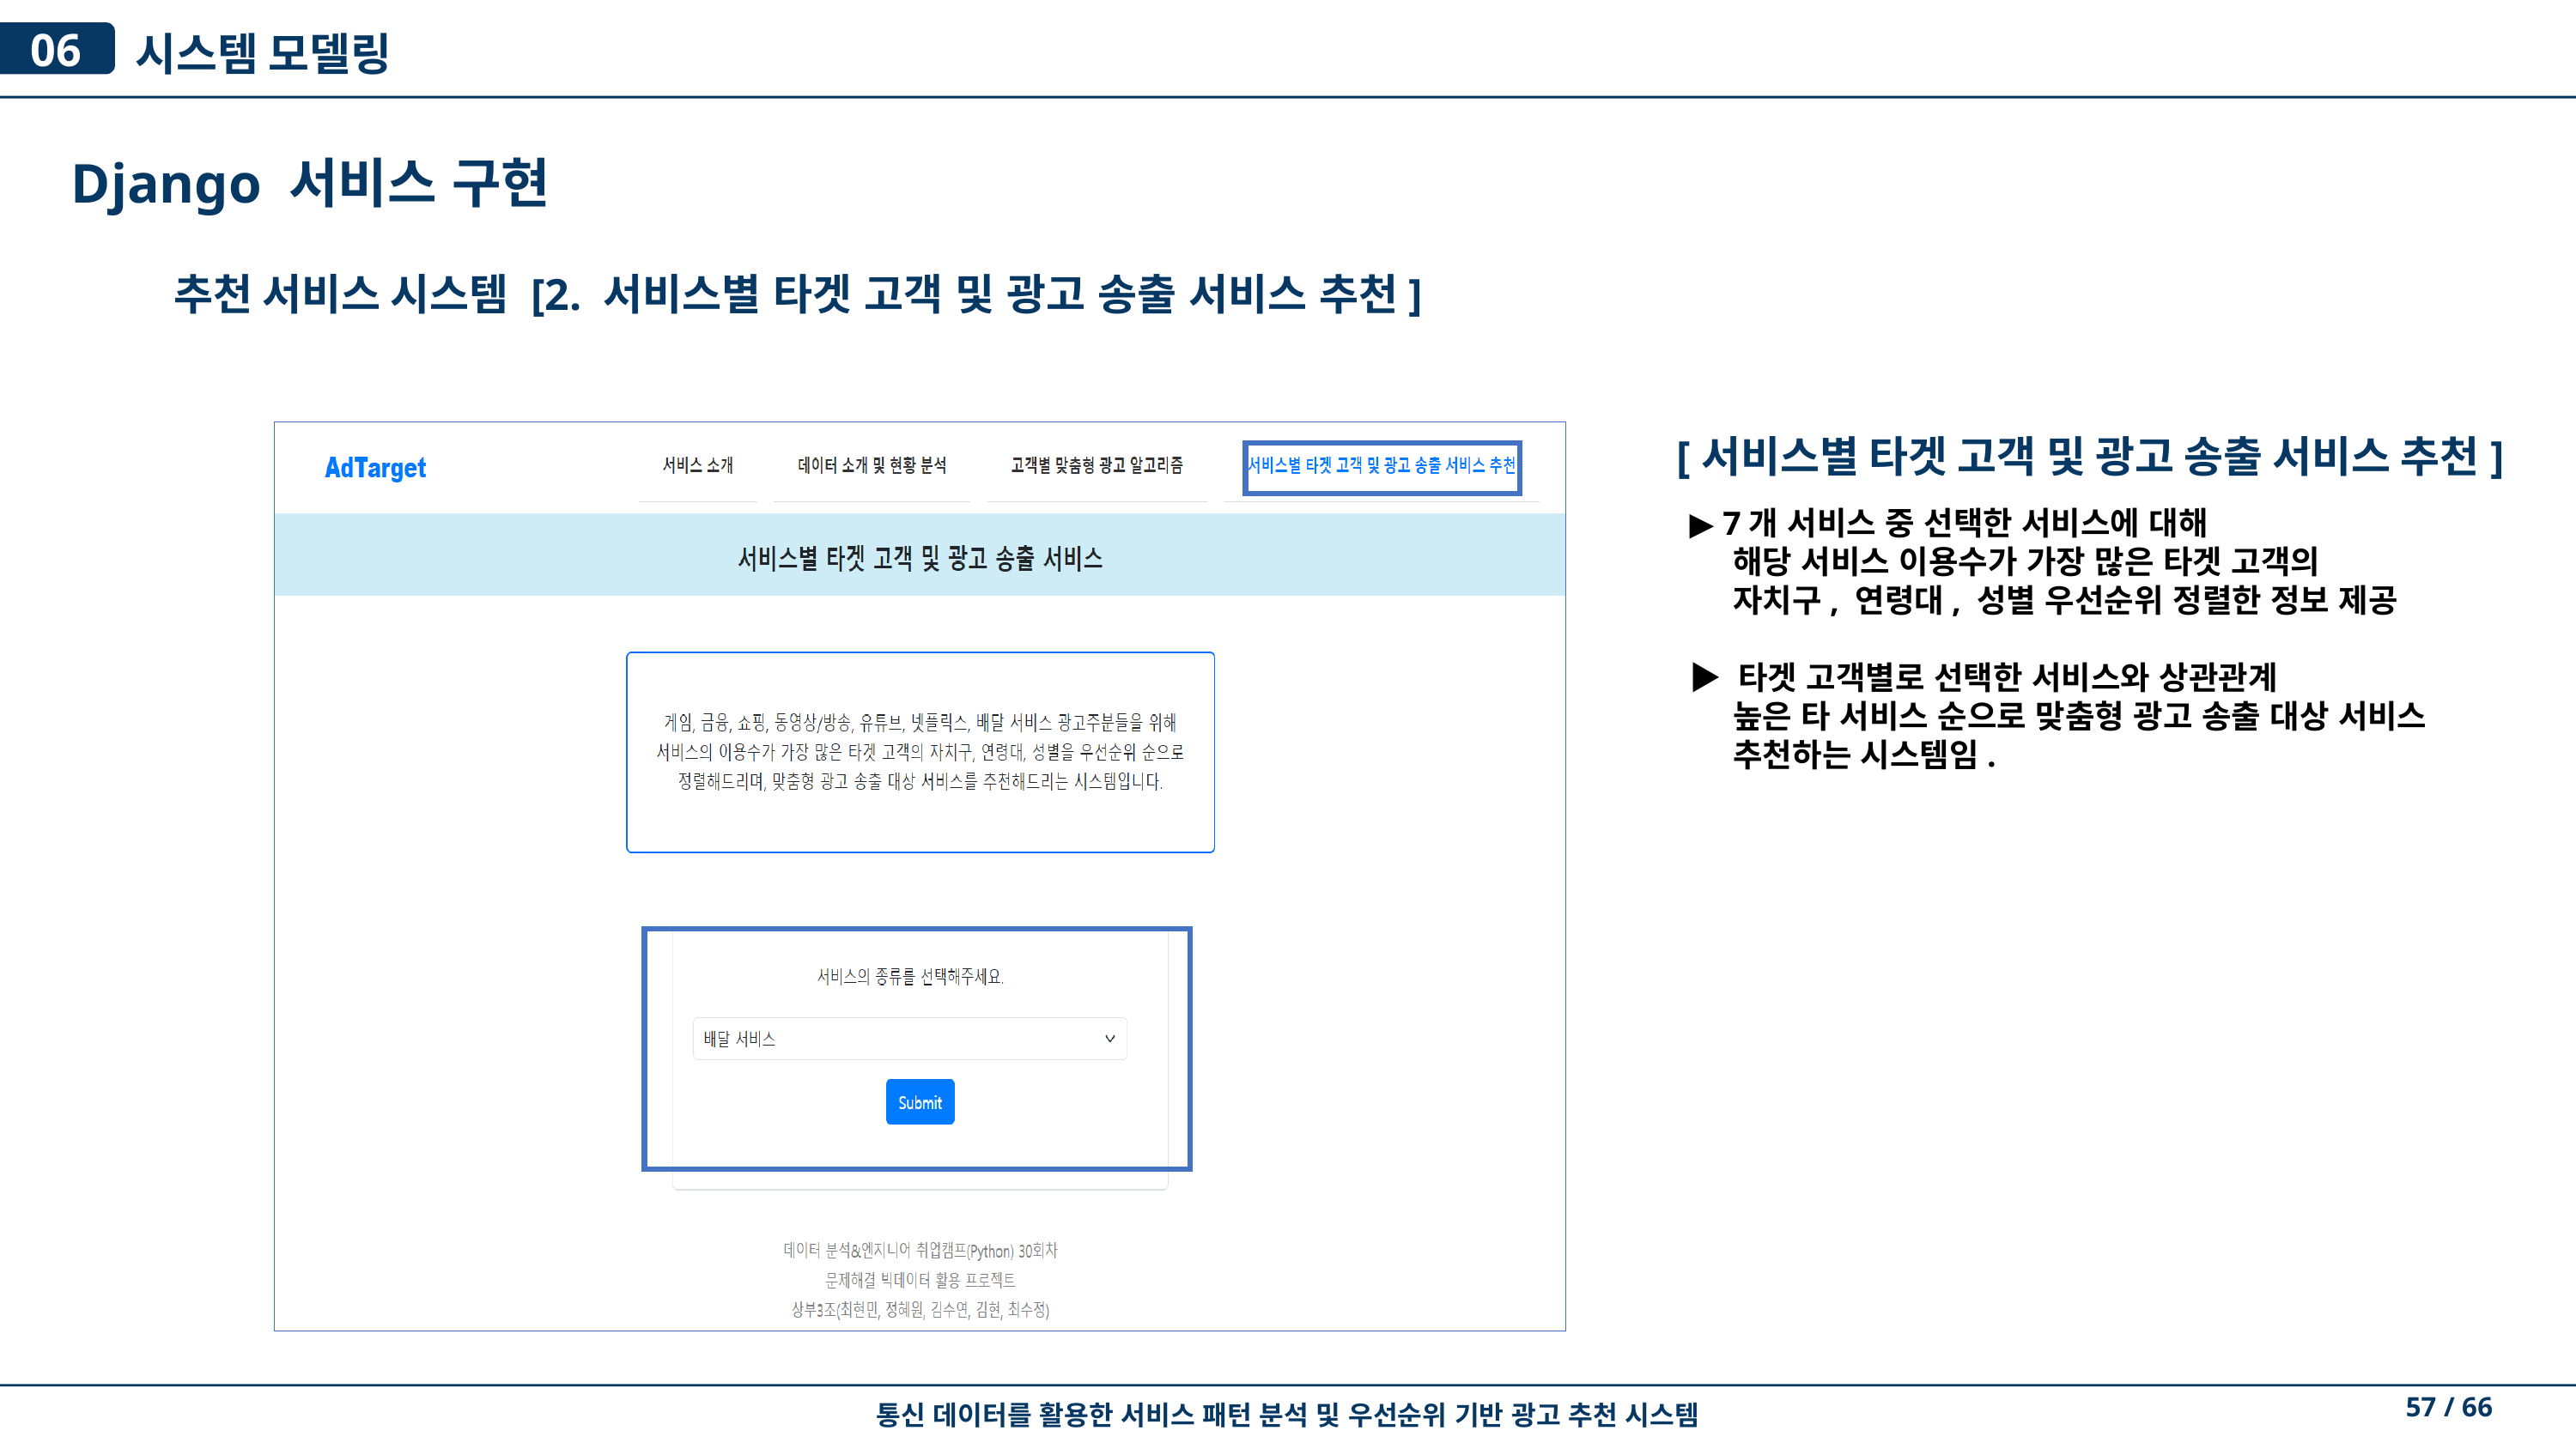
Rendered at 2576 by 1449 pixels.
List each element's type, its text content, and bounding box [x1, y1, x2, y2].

text_box 추천 서비스 시스템 [2. 서비스별 타겟 고객 및 광고 송출 서비스 추천] [173, 257, 1904, 319]
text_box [0, 15, 2576, 99]
picture [274, 421, 1566, 1331]
text_box [서비스별 타겟 고객 및 광고 송출 서비스 추천] [1676, 419, 2576, 482]
text_box Django 서비스 구현 [70, 136, 1801, 215]
text_box ▶ 7개 서비스 중 선택한 서비스에 대해 해당 서비스 이용수가 가장 많은 타겟 고객의 자치구, 연령대, 성별 우선순위 정렬한 정보 제공 ▶ 타겟 고객별로 선택한 서비스와 상관관계 높은 타 서비스 순으로 맞춤형 광고 송출 대상 서비스 추천하는 시스템임. [1676, 496, 2487, 779]
